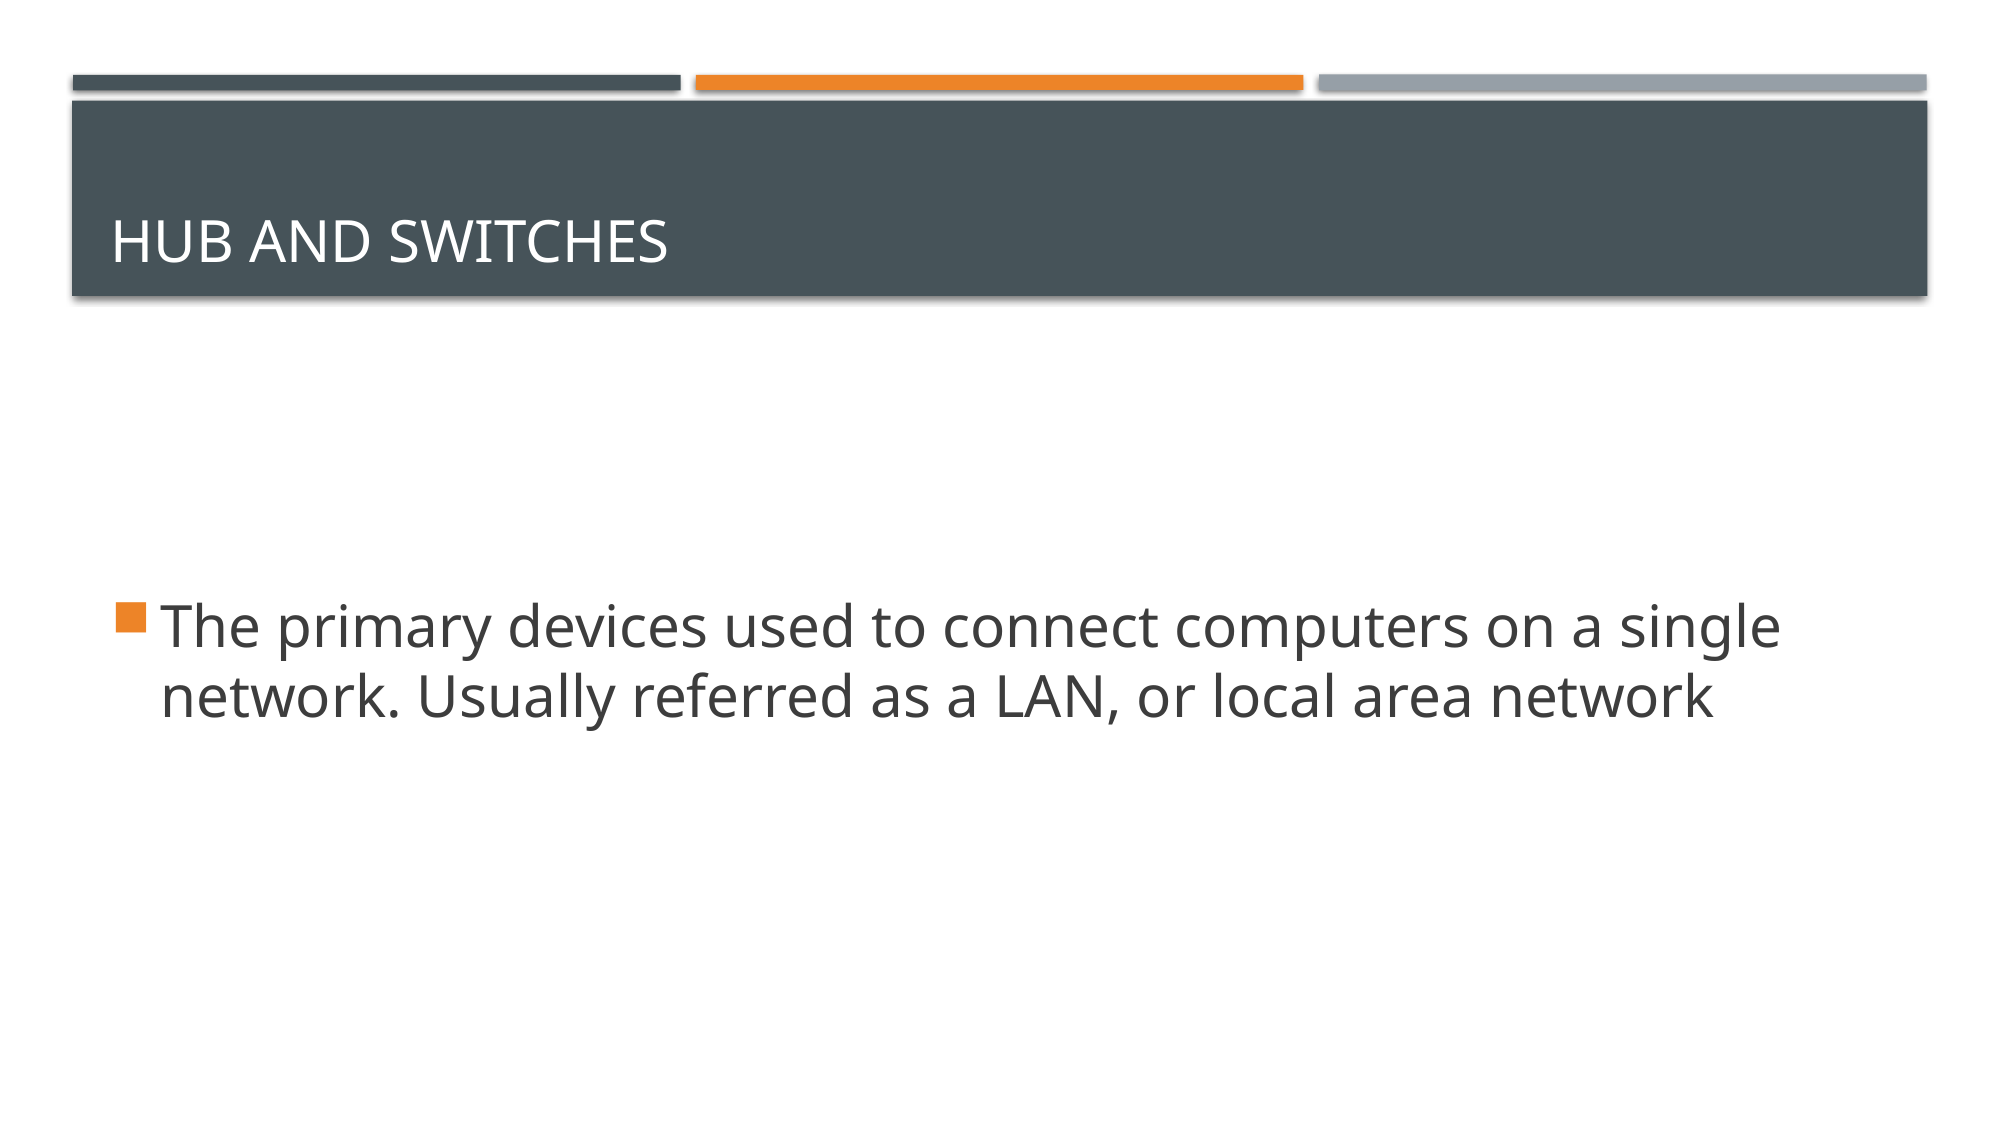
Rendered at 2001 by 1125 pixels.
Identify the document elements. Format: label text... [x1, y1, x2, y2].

list The primary devices used to connect computers on a single network. Usually referred as a LAN, or local area network [95, 357, 1905, 962]
title Hub and switches [95, 115, 1905, 282]
